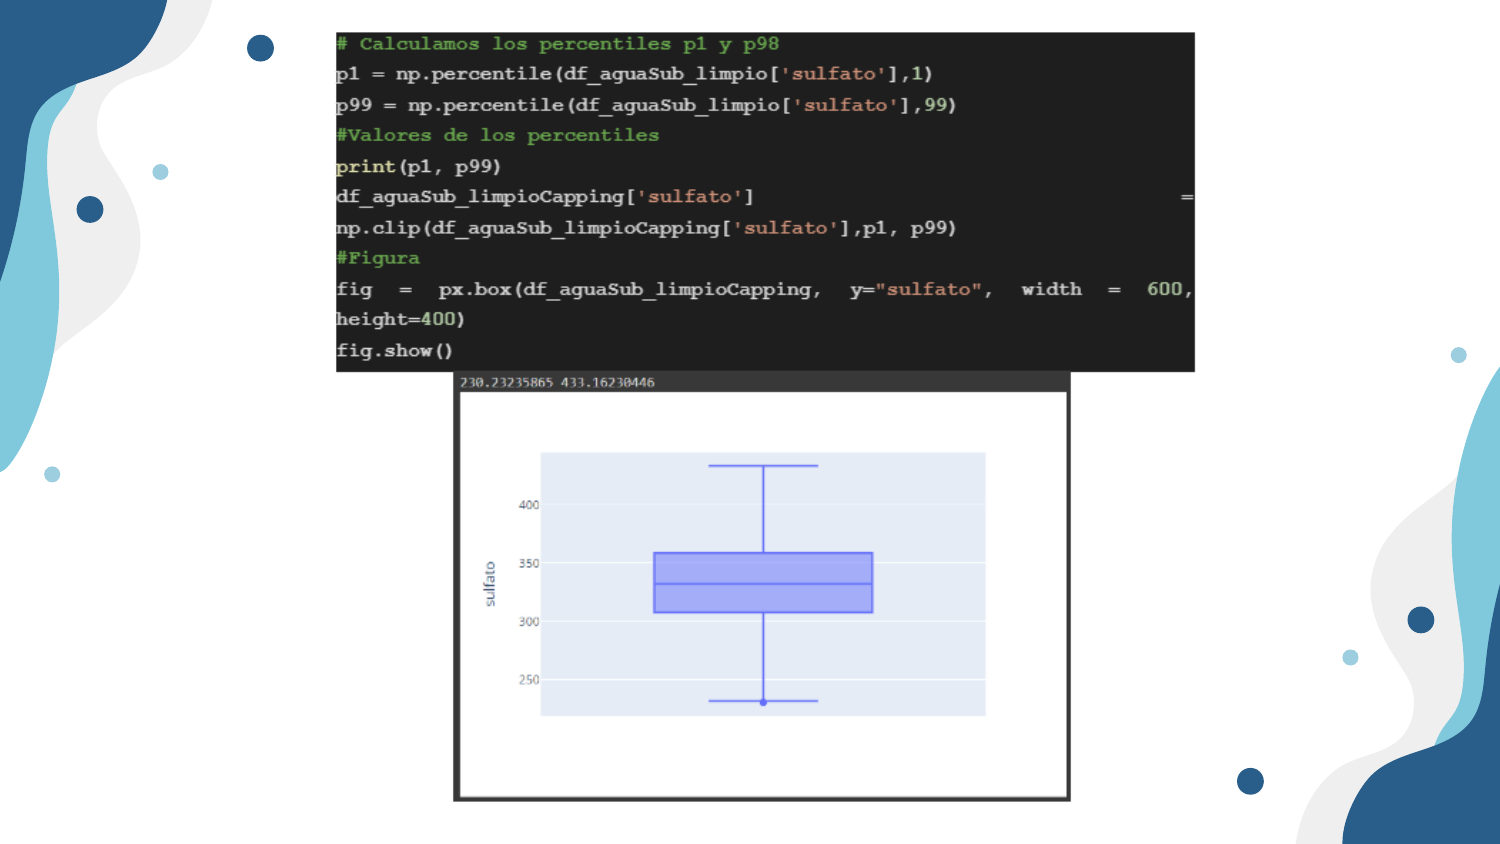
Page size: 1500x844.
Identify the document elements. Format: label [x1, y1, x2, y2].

picture [325, 24, 1199, 819]
